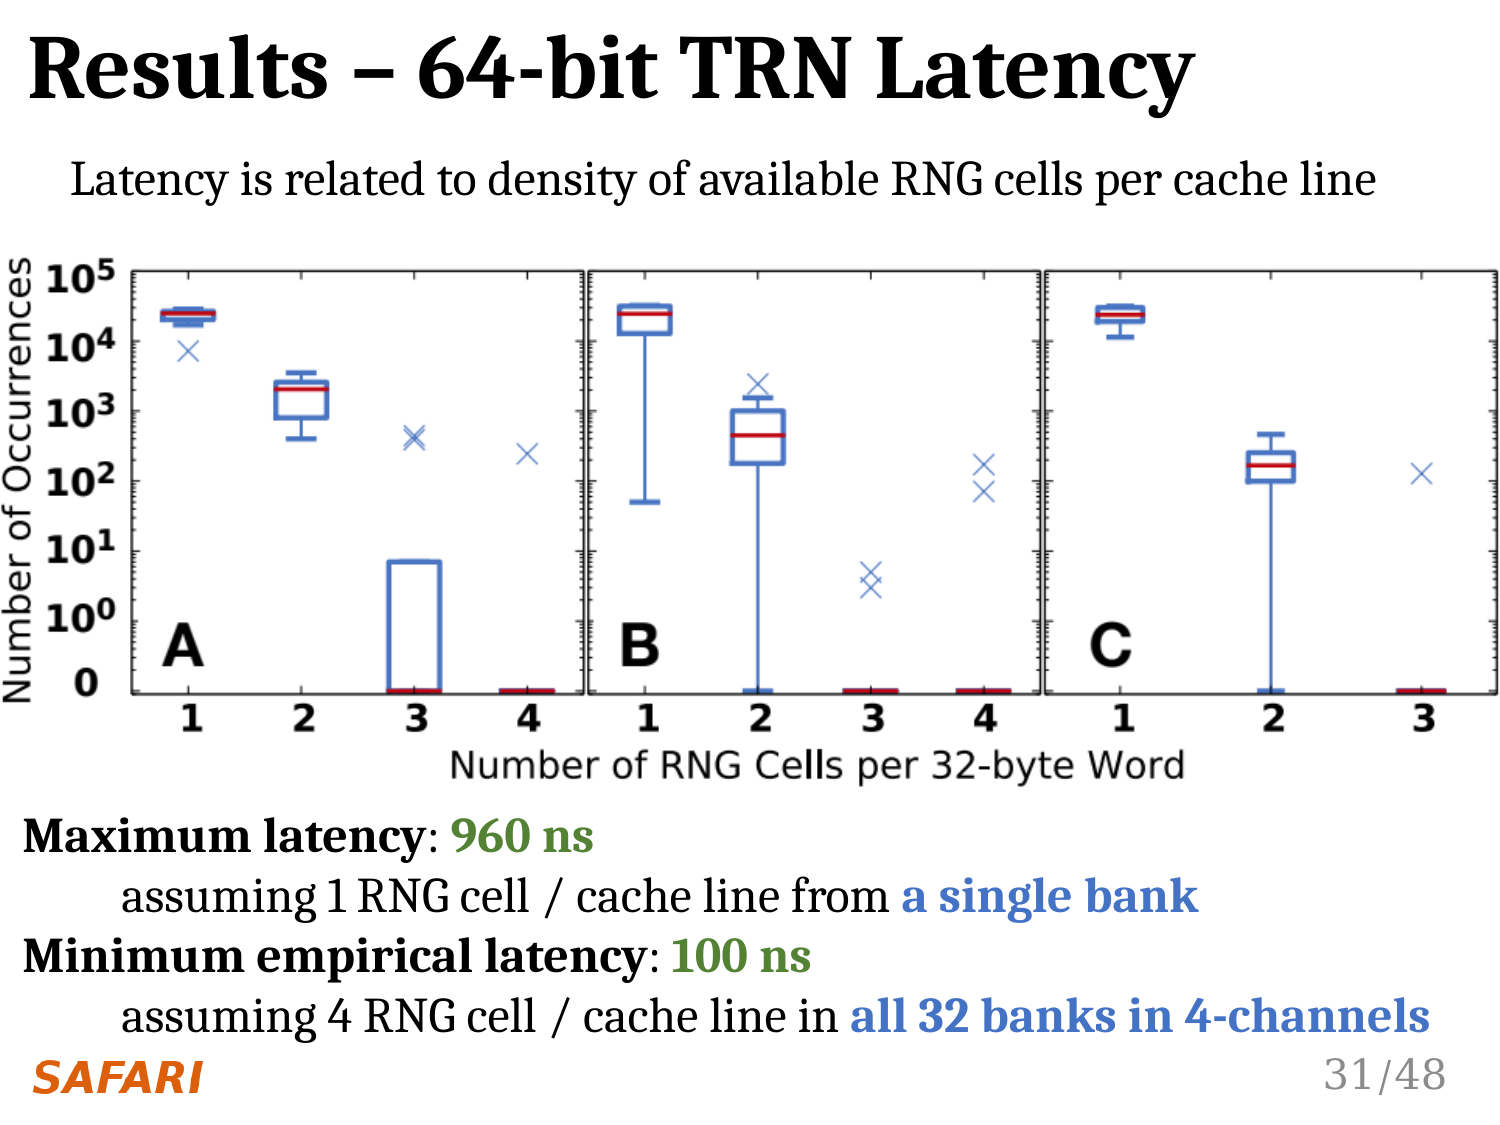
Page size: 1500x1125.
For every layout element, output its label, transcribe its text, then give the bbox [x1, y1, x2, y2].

picture [31, 1051, 209, 1104]
text_box Latency is related to density of available RNG cells per cache line [55, 138, 1392, 214]
picture [0, 252, 1500, 787]
text_box Maximum latency: 960 ns assuming 1 RNG cell / cache line from a single bank Minimum empirical latency: 100 ns assuming 4 RNG cell / cache line in all 32 banks in 4-channels [7, 794, 1500, 1050]
title Results – 64-bit TRN Latency [12, 12, 1487, 134]
